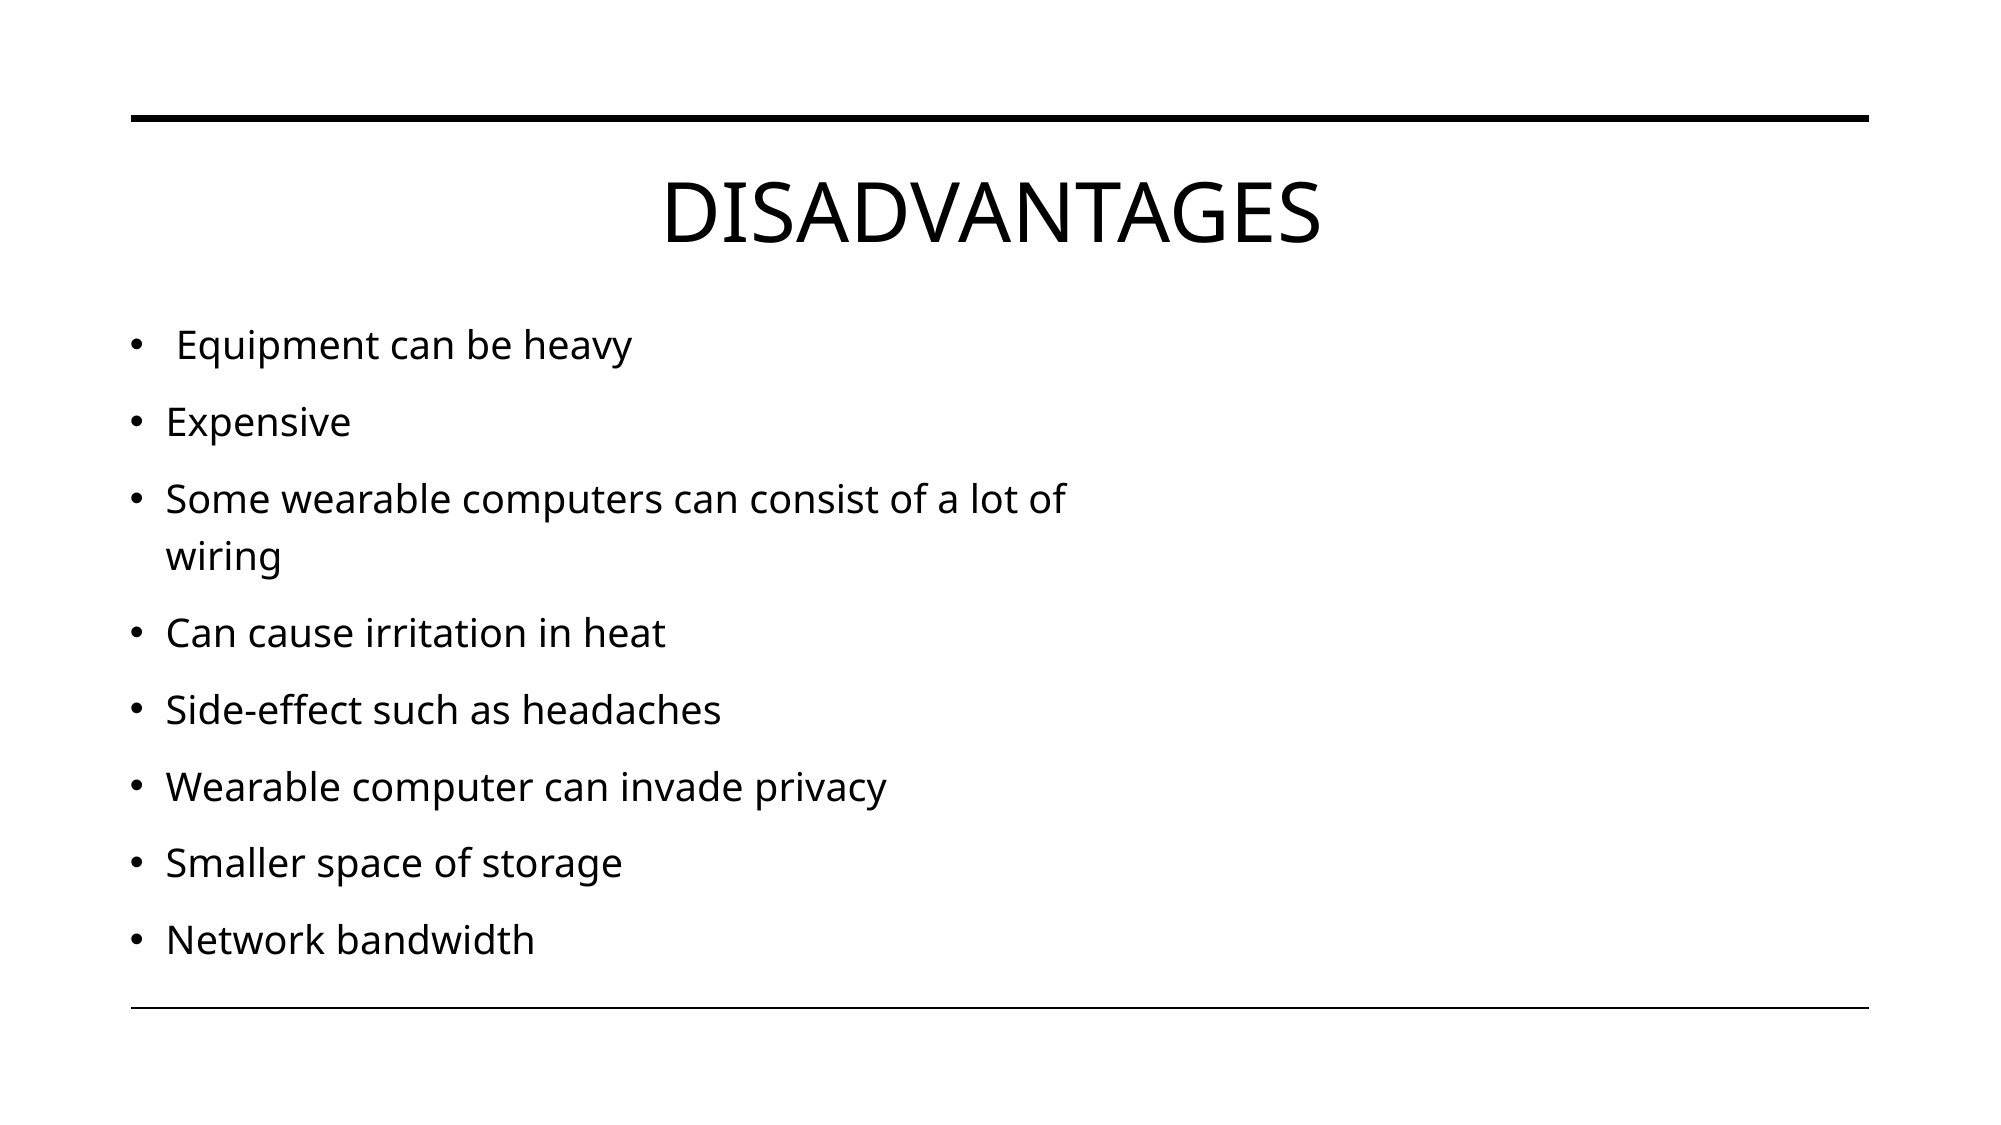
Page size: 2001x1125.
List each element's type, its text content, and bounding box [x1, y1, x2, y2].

title Disadvantages [114, 151, 1869, 377]
list Equipment can be heavy Expensive Some wearable computers can consist of a lot of wiring Can cause irritation in heat Side-effect such as headaches Wearable computer can invade privacy Smaller space of storage Network bandwidth [114, 303, 1205, 973]
